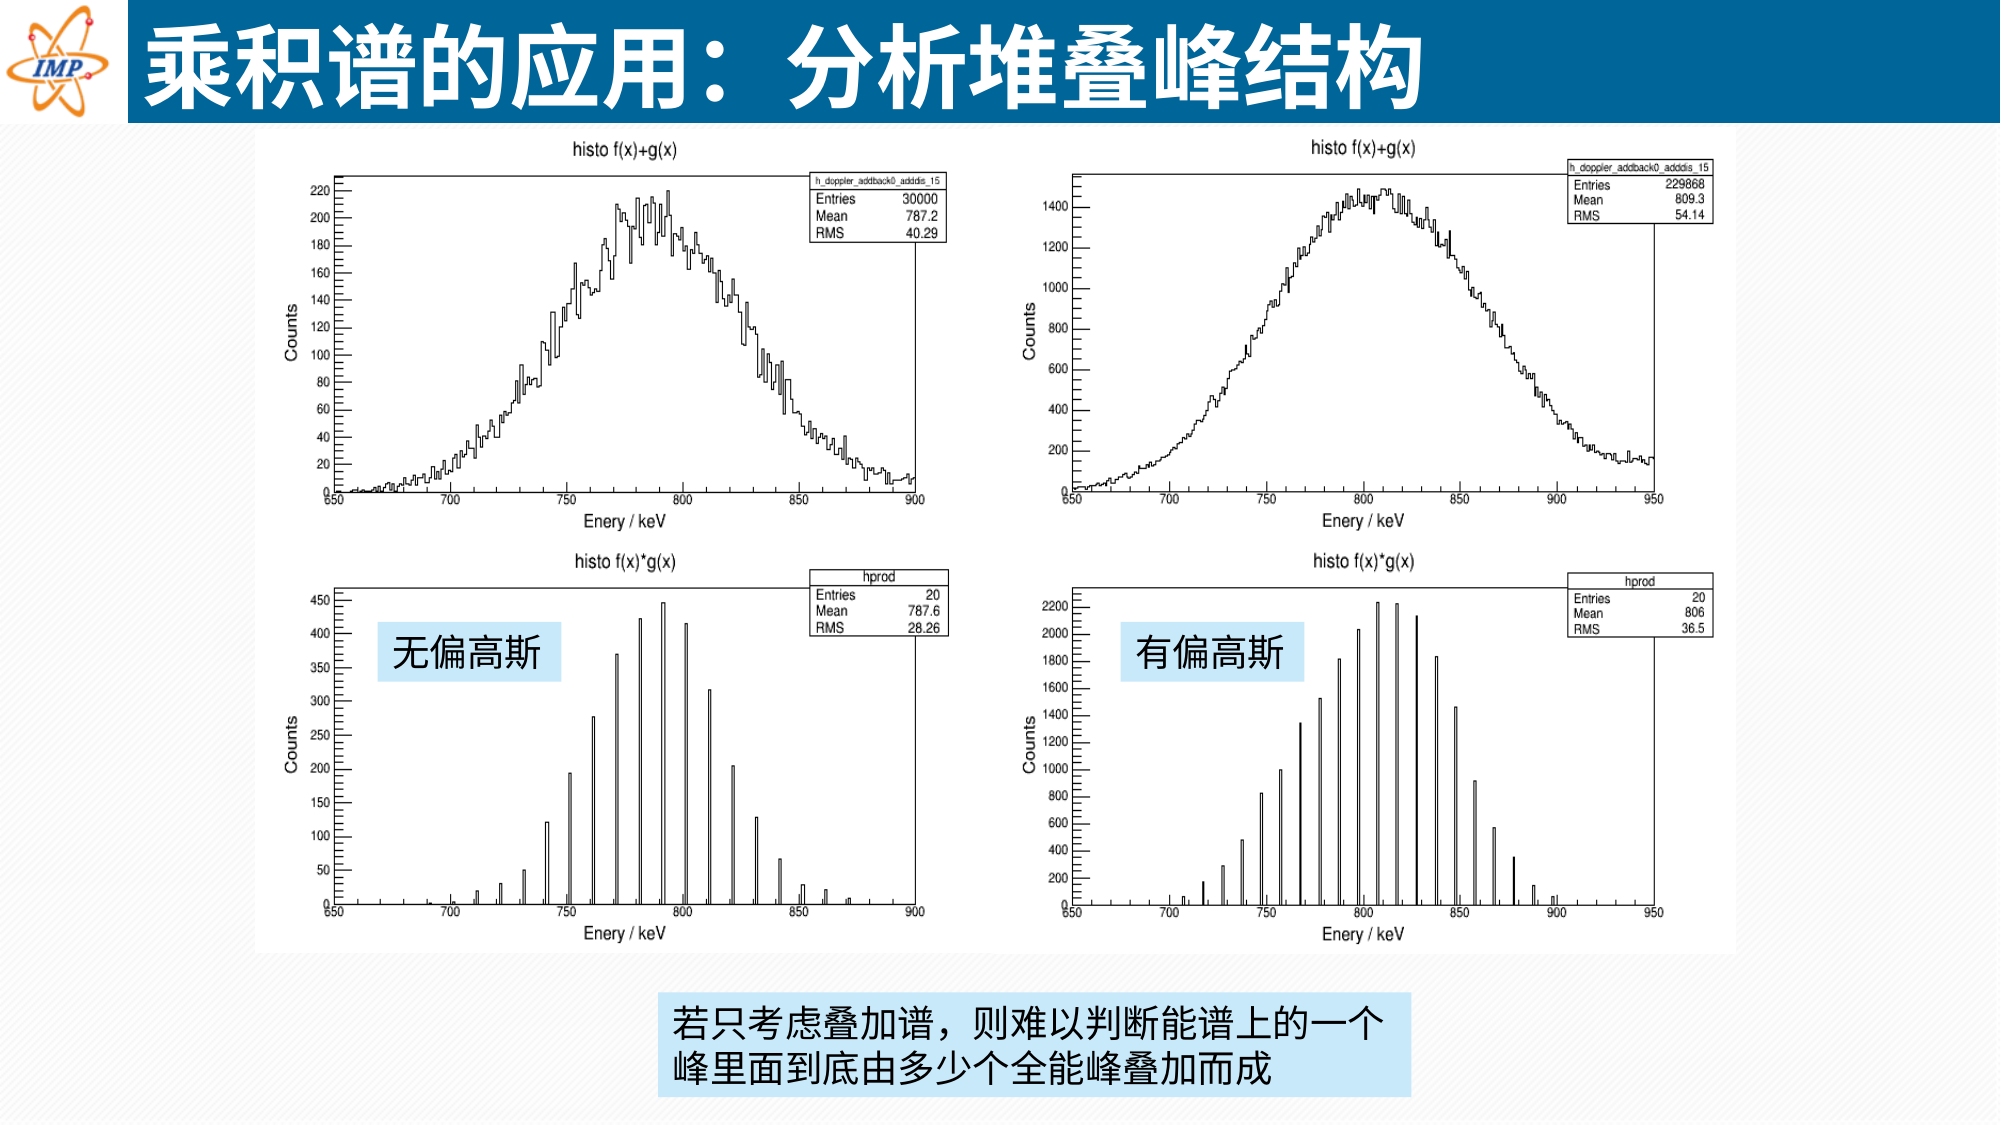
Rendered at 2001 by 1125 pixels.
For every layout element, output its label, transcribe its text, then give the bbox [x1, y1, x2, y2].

text_box 乘积谱的应用：分析堆叠峰结构 [127, 0, 1444, 164]
text_box 若只考虑叠加谱，则难以判断能谱上的一个峰里面到底由多少个全能峰叠加而成 [658, 992, 1412, 1098]
picture [0, 0, 2001, 1125]
